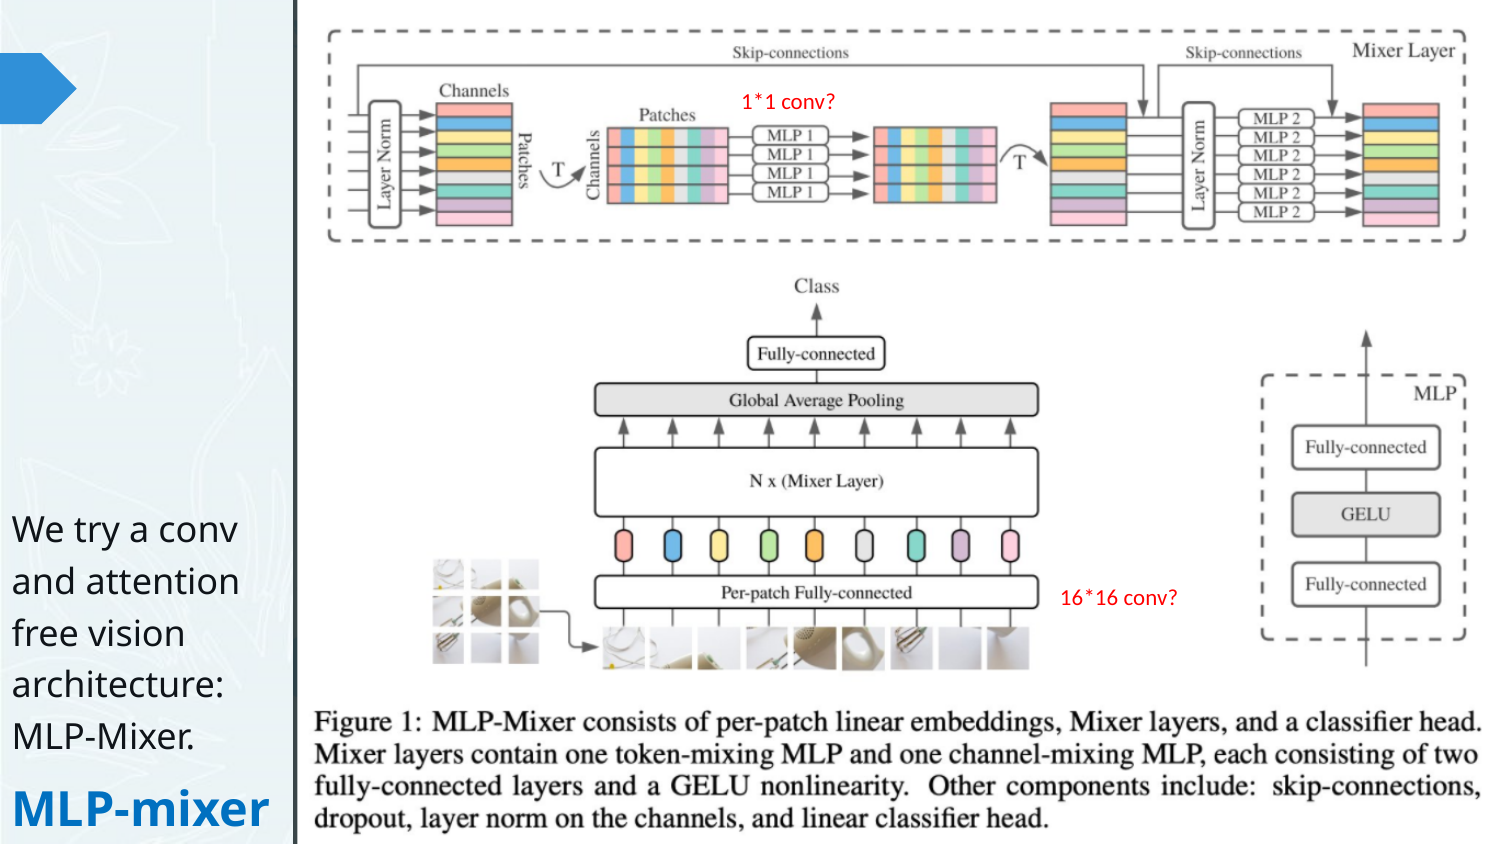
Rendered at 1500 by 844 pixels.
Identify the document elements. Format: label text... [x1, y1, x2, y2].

list We try a conv and attention free vision architecture: MLP-Mixer. [0, 490, 257, 769]
title MLP-mixer [0, 769, 288, 844]
picture [293, 0, 1500, 844]
